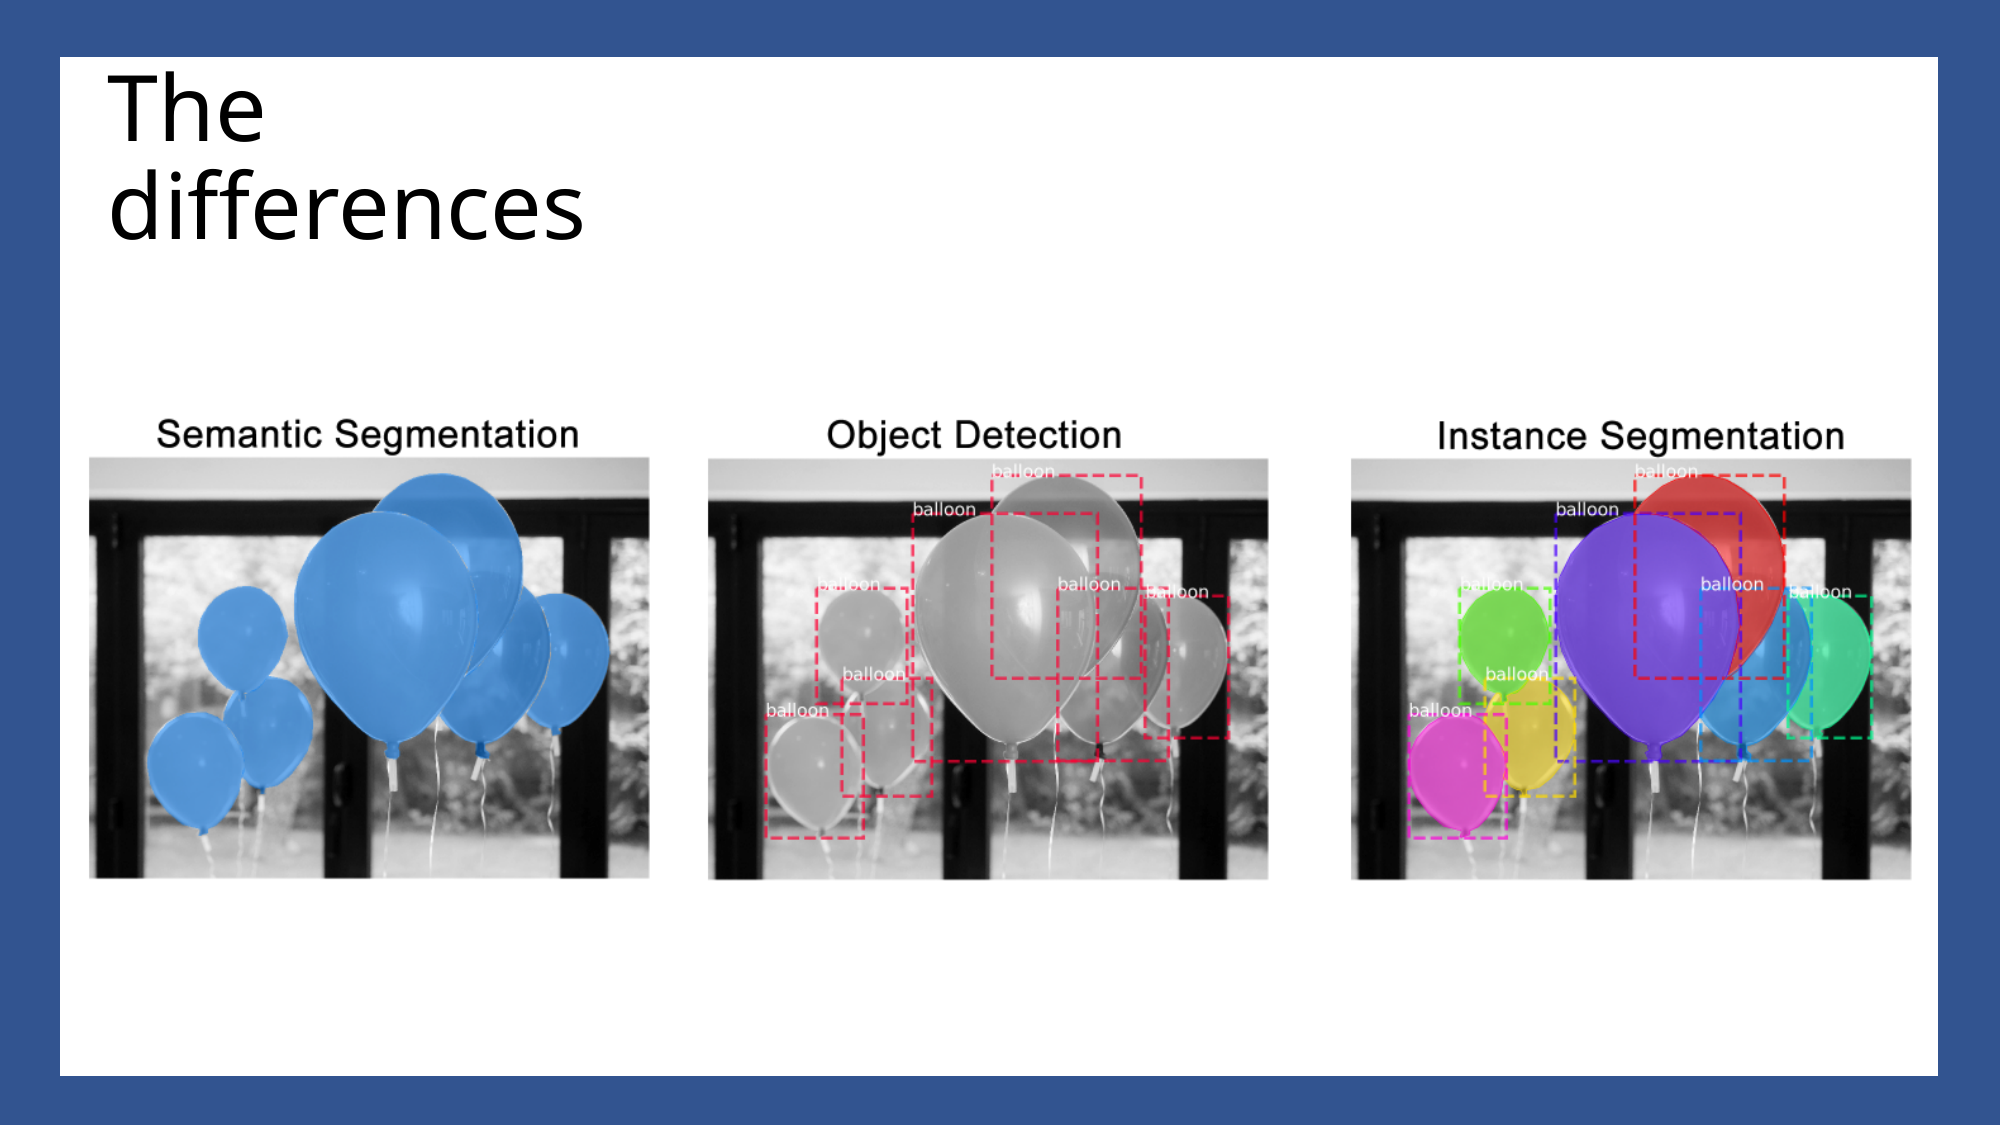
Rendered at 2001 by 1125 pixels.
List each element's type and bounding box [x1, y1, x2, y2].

text_box [28, 24, 1970, 1109]
list [50, 410, 1936, 888]
